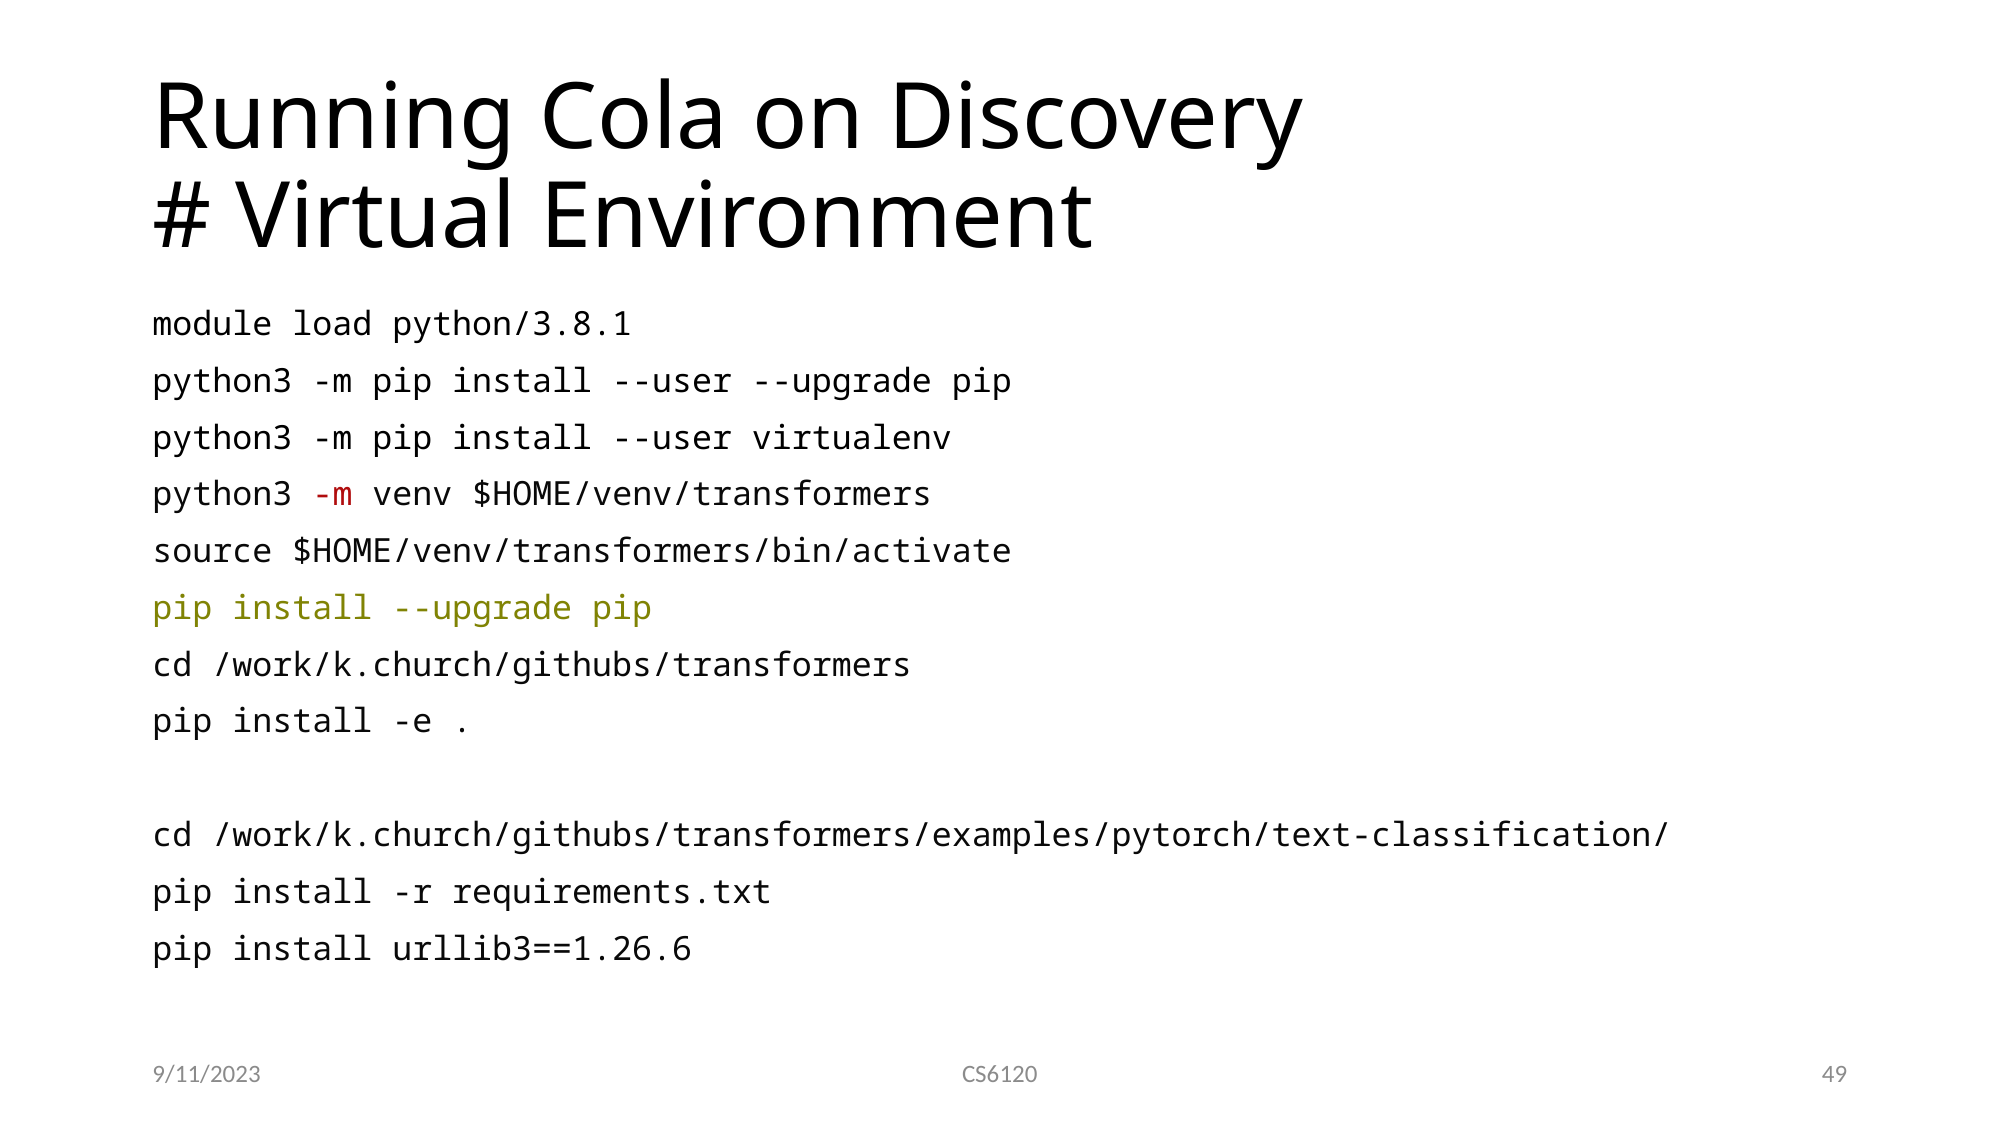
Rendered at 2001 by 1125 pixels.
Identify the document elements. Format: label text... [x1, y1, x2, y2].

list module load python/3.8.1 python3 -m pip install --user --upgrade pip python3 -m pip install --user virtualenv python3 -m venv $HOME/venv/transformers source $HOME/venv/transformers/bin/activate pip install --upgrade pip cd /work/k.church/githubs/transformers pip install -e . cd /work/k.church/githubs/transformers/examples/pytorch/text-classification/ pip install -r requirements.txt pip install urllib3==1.26.6 [137, 299, 1863, 1014]
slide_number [137, 1042, 588, 1103]
slide_number 49 [1412, 1042, 1863, 1103]
footer CS6120 [662, 1042, 1338, 1103]
title Running Cola on Discovery # Virtual Environment [137, 59, 1863, 278]
